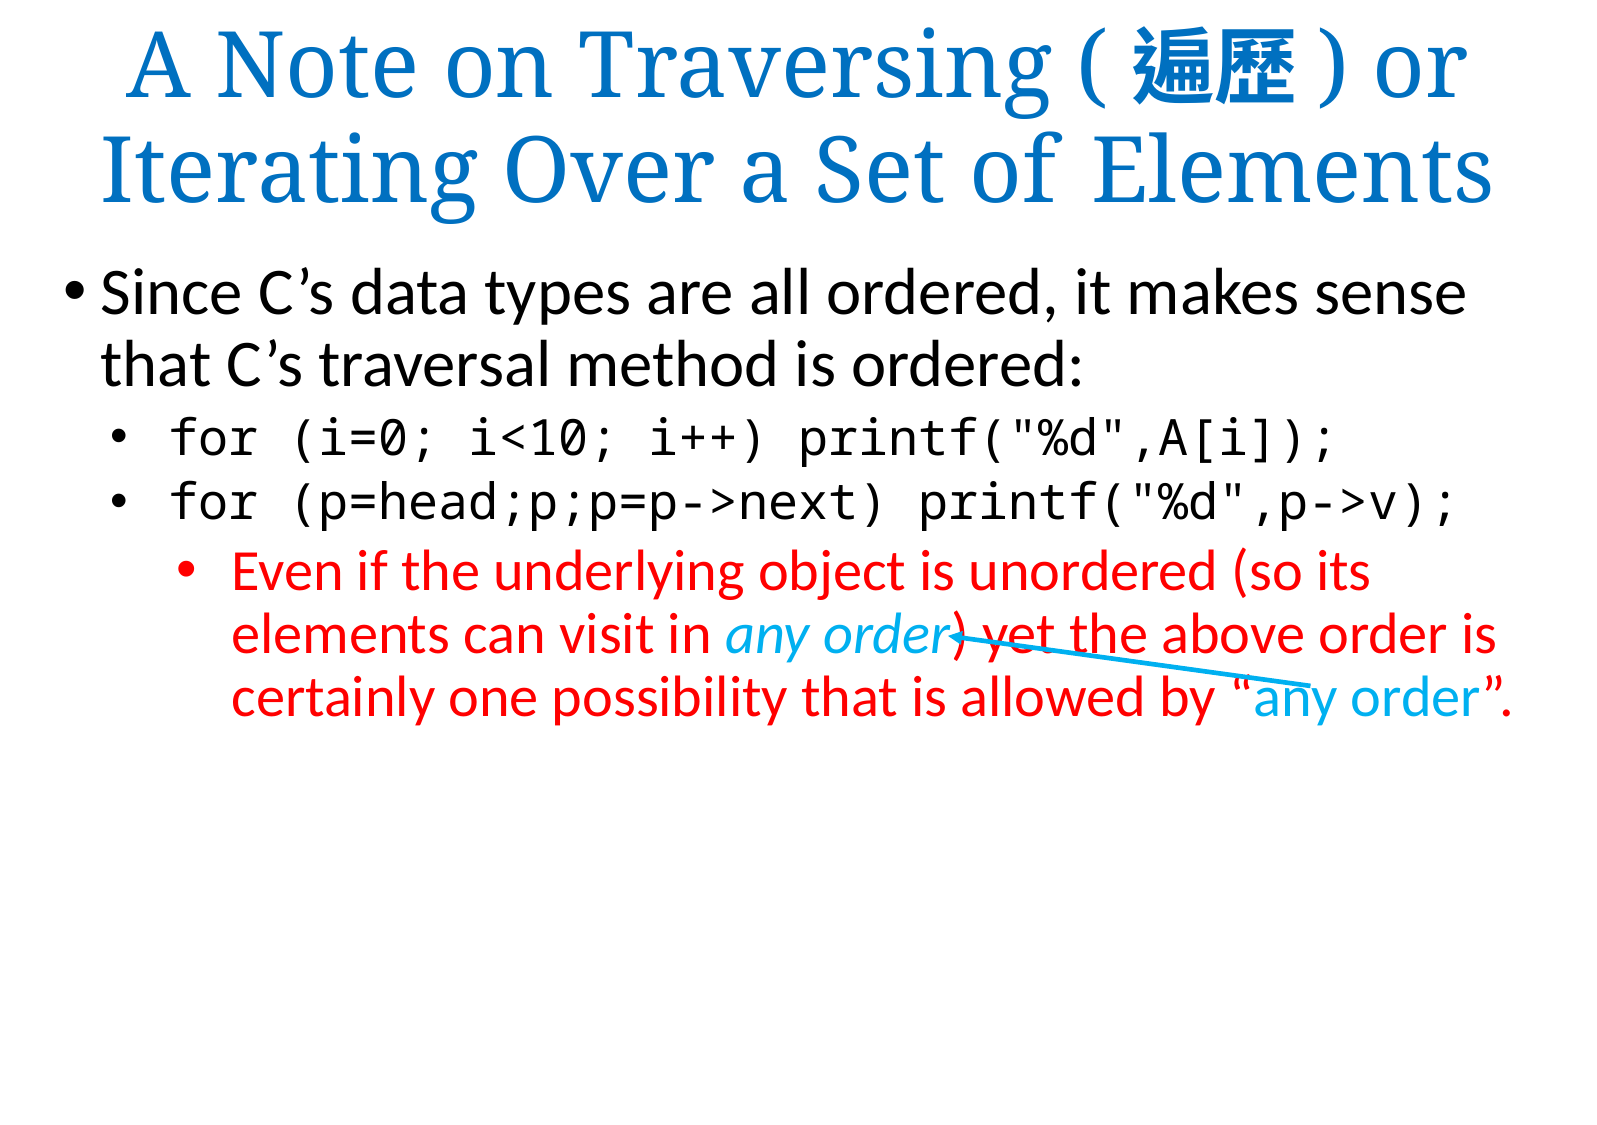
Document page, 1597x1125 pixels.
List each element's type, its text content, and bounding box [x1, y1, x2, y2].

text_box A Note on Traversing (遍歷) or Iterating Over a Set of Elements [0, 0, 1597, 238]
list Since C’s data types are all ordered, it makes sense that C’s traversal method is ordered: for (i=0; i<10; i++) printf("%d",A[i]); for (p=head;p;p=p->next) printf("%d",p->v); Even if the underlying object is unordered (so its elements can visit in any order) yet the above order is certainly one possibility that is allowed by “any order”. [48, 249, 1549, 1125]
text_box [947, 635, 1311, 686]
